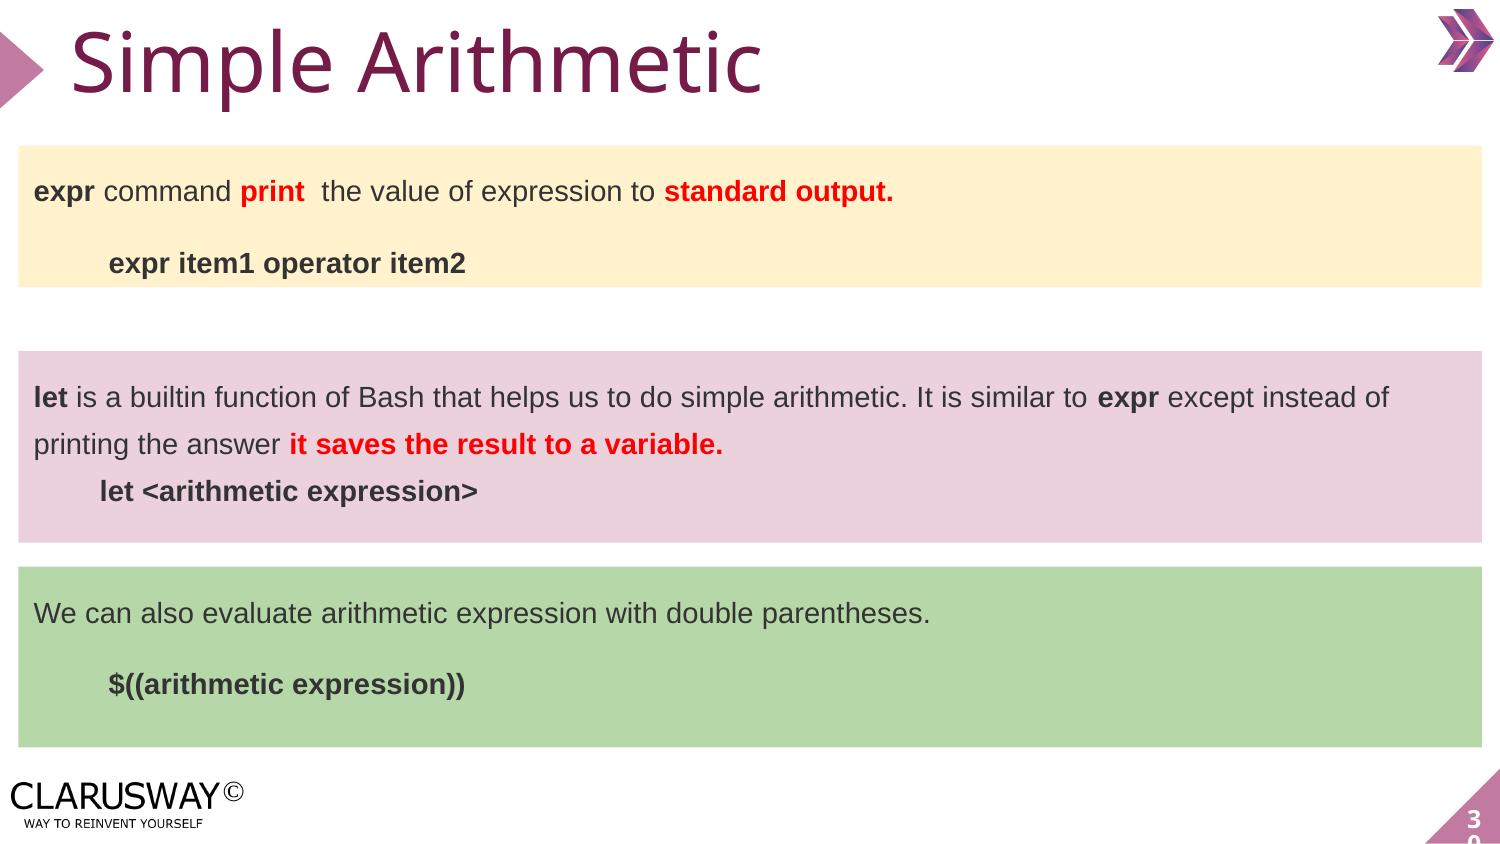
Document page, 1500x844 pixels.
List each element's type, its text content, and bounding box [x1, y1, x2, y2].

text_box let is a builtin function of Bash that helps us to do simple arithmetic. It is similar to expr except instead of printing the answer it saves the result to a variable. let <arithmetic expression> [18, 350, 1482, 543]
text_box We can also evaluate arithmetic expression with double parentheses. $((arithmetic expression)) [18, 566, 1482, 748]
text_box Simple Arithmetic [70, 28, 1427, 132]
picture [1438, 9, 1494, 72]
slide_number ‹#› [1467, 804, 1494, 838]
picture [11, 782, 220, 828]
text_box expr command print the value of expression to standard output. expr item1 operator item2 [18, 145, 1482, 288]
